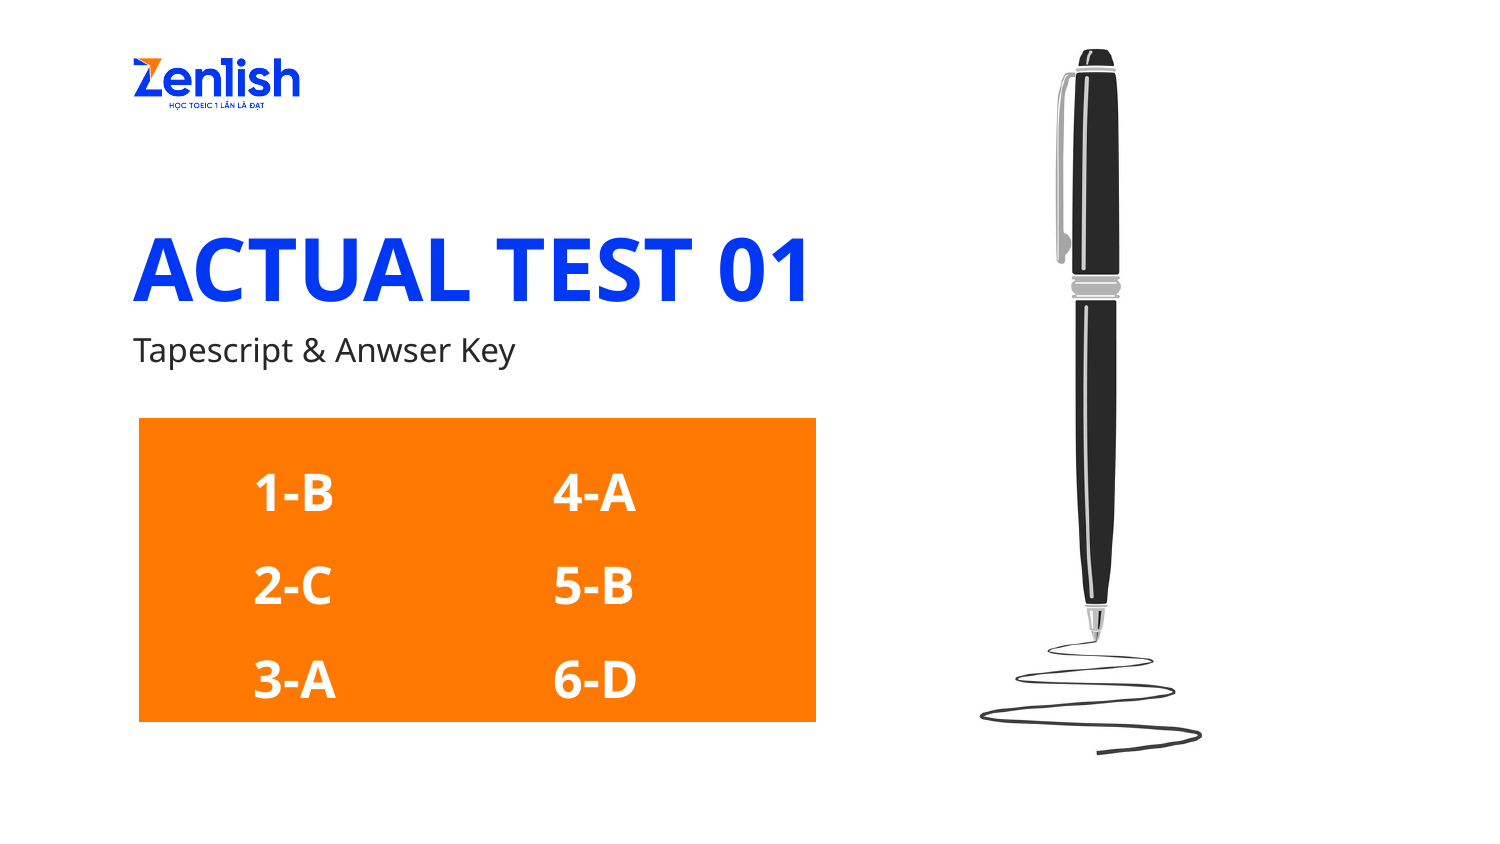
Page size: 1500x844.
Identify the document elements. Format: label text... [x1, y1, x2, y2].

text_box 1-B 4-A 2-C 5-B 3-A 6-D [238, 420, 700, 717]
subtitle Tapescript & Anwser Key [118, 335, 700, 417]
picture [117, 7, 330, 157]
picture [706, 7, 1476, 785]
title ACTUAL TEST 01 [118, 200, 700, 335]
text_box [135, 414, 700, 727]
